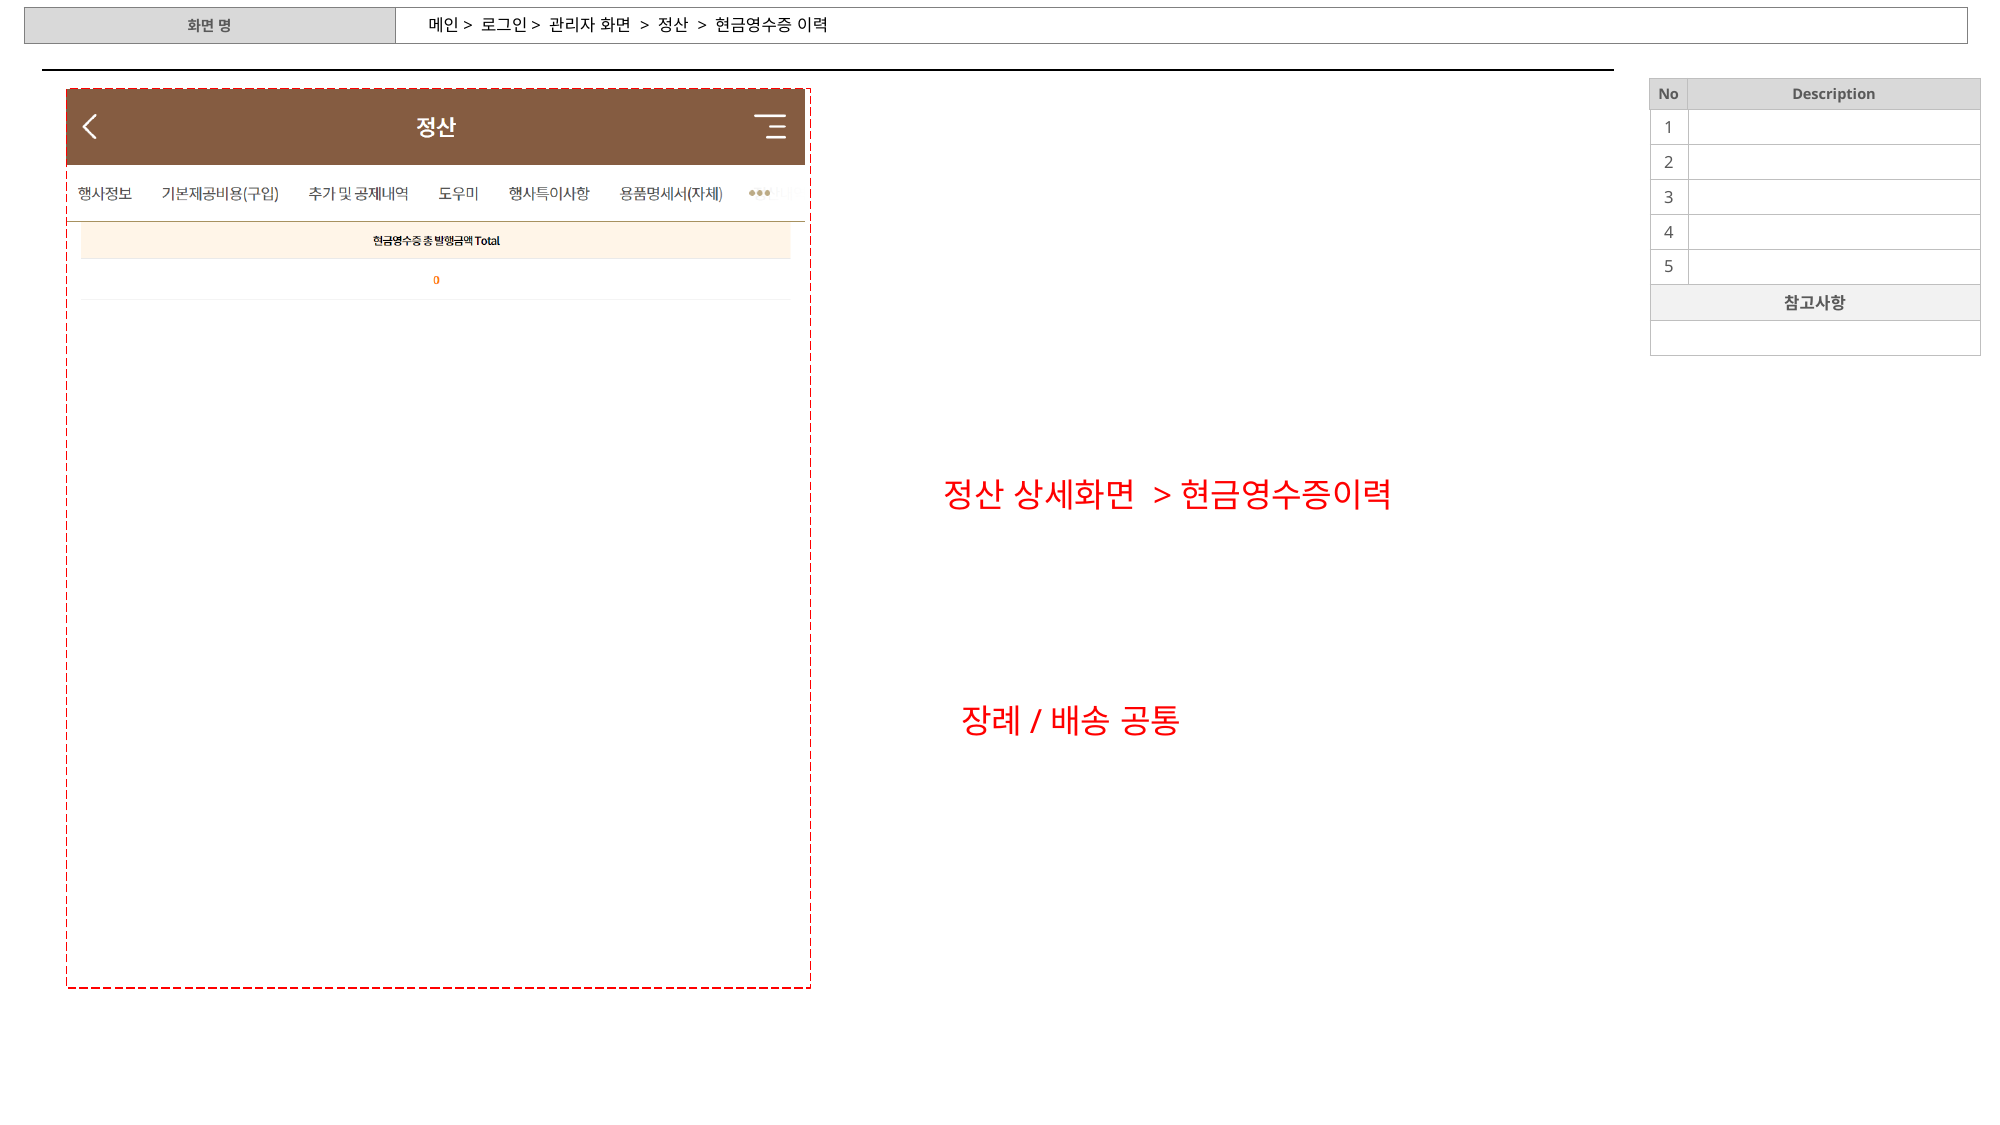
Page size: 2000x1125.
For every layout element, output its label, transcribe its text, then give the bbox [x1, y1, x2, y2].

table_cell [1689, 215, 1980, 249]
table_cell [1689, 250, 1980, 284]
table_cell 참고사항 [1651, 285, 1980, 320]
table_cell 3 [1651, 180, 1688, 214]
table_cell 2 [1651, 145, 1688, 179]
table_cell [1689, 180, 1980, 214]
picture [66, 89, 805, 1008]
text_box 장례/배송 공통 [946, 692, 1467, 747]
table_header 1 [1651, 110, 1688, 144]
text_box [778, 86, 813, 990]
table_cell 5 [1651, 250, 1688, 284]
text_box 정산 상세화면 >현금영수증이력 [928, 467, 1615, 522]
table_header [1689, 110, 1980, 144]
table_cell [1651, 321, 1980, 355]
table_cell 4 [1651, 215, 1688, 249]
table_cell [1689, 145, 1980, 179]
text_box 메인> 로그인> 관리자 화면 > 정산 > 현금영수증 이력 [413, 7, 844, 42]
